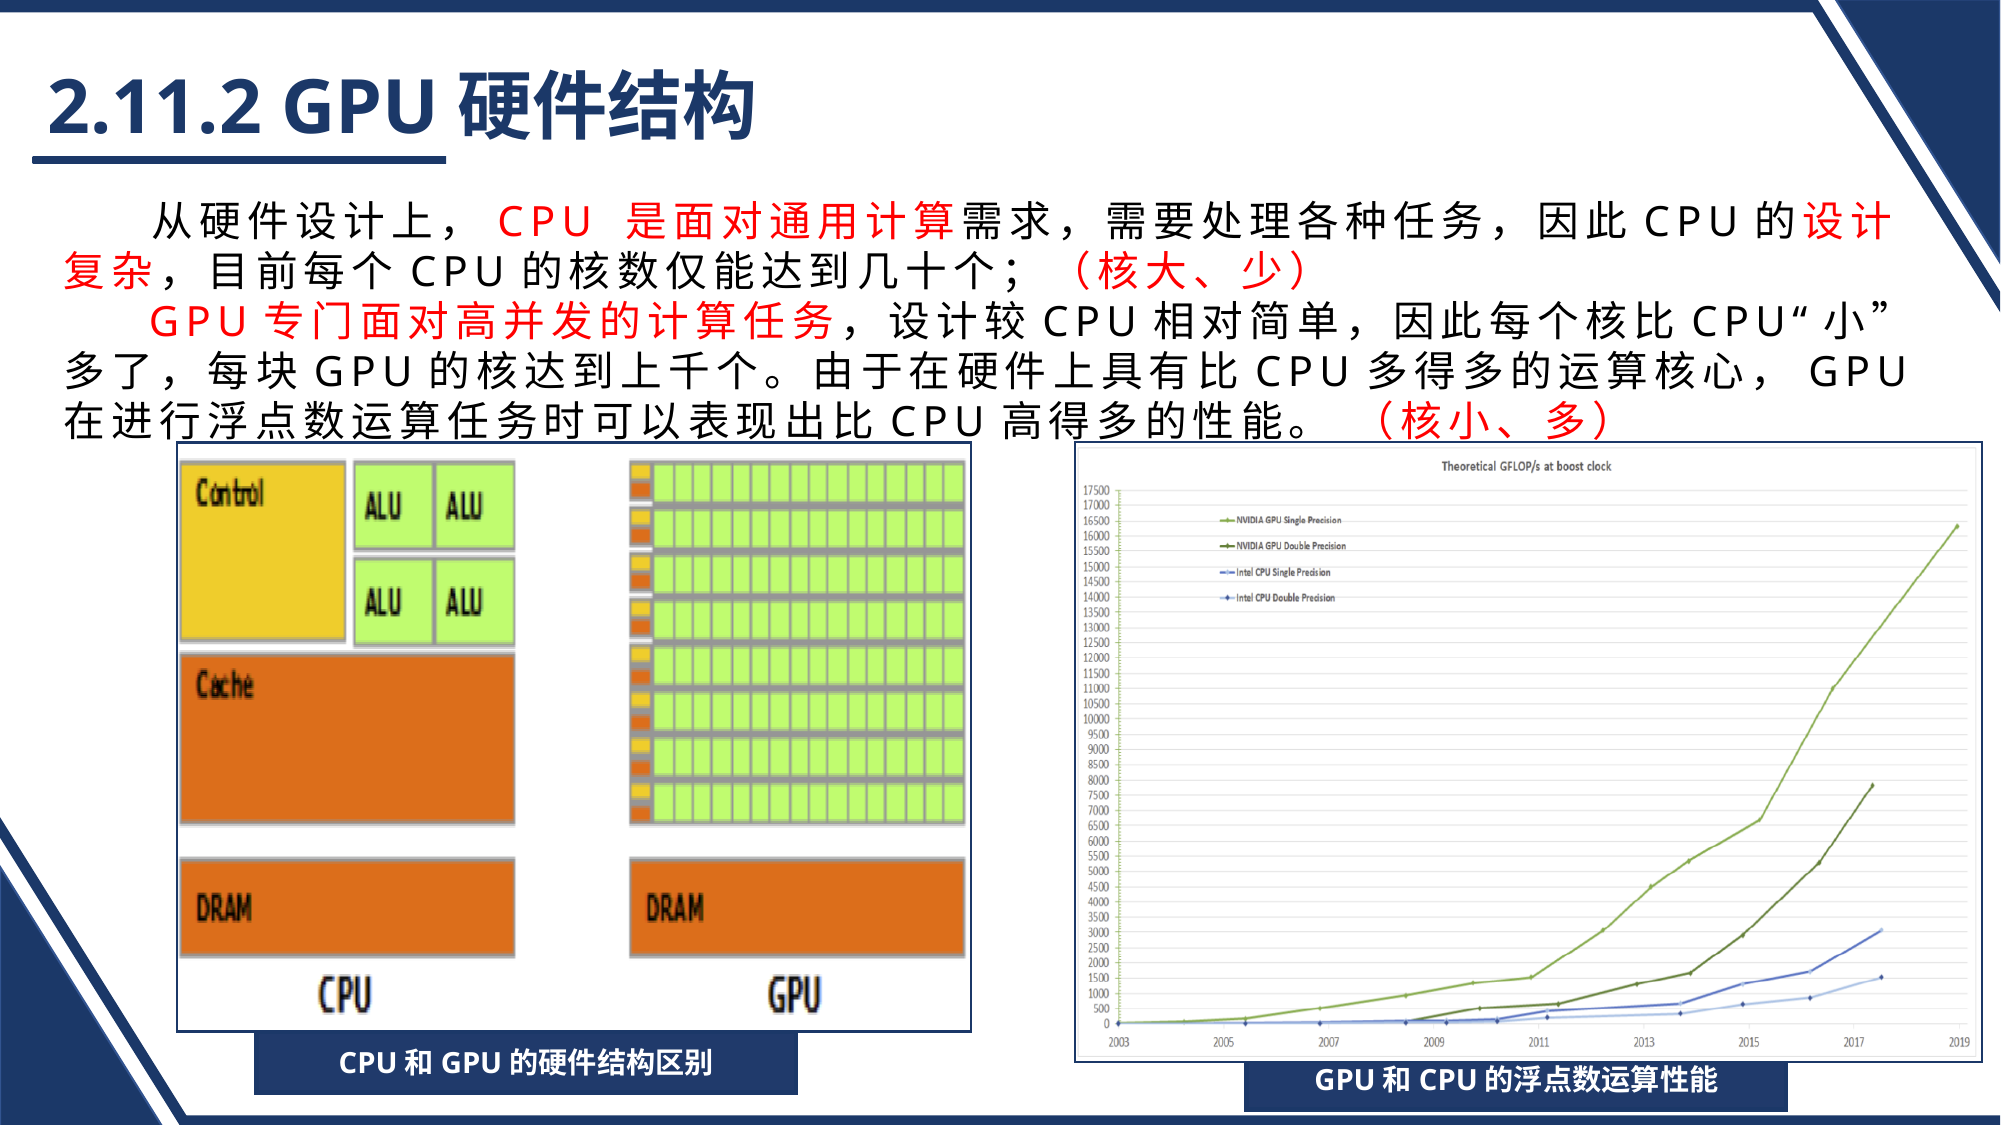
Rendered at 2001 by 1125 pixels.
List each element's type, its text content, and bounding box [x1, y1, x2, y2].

title 2.11.2 GPU硬件结构 [32, 67, 938, 152]
text_box GPU和CPU的浮点数运算性能 [1247, 1063, 1786, 1104]
text_box 从硬件设计上，CPU 是面对通用计算需求，需要处理各种任务，因此CPU的设计复杂，目前每个CPU的核数仅能达到几十个；（核大、少） GPU专门面对高并发的计算任务，设计较CPU相对简单，因此每个核比CPU“小”多了，每块GPU的核达到上千个。由于在硬件上具有比CPU多得多的运算核心，GPU在进行浮点数运算任务时可以表现出比CPU高得多的性能。 （核小、多） [49, 186, 1956, 502]
text_box [1245, 1063, 1787, 1110]
text_box [1074, 441, 1983, 1063]
text_box [176, 441, 972, 1033]
text_box [255, 1033, 797, 1093]
text_box CPU和GPU的硬件结构区别 [256, 1036, 796, 1087]
